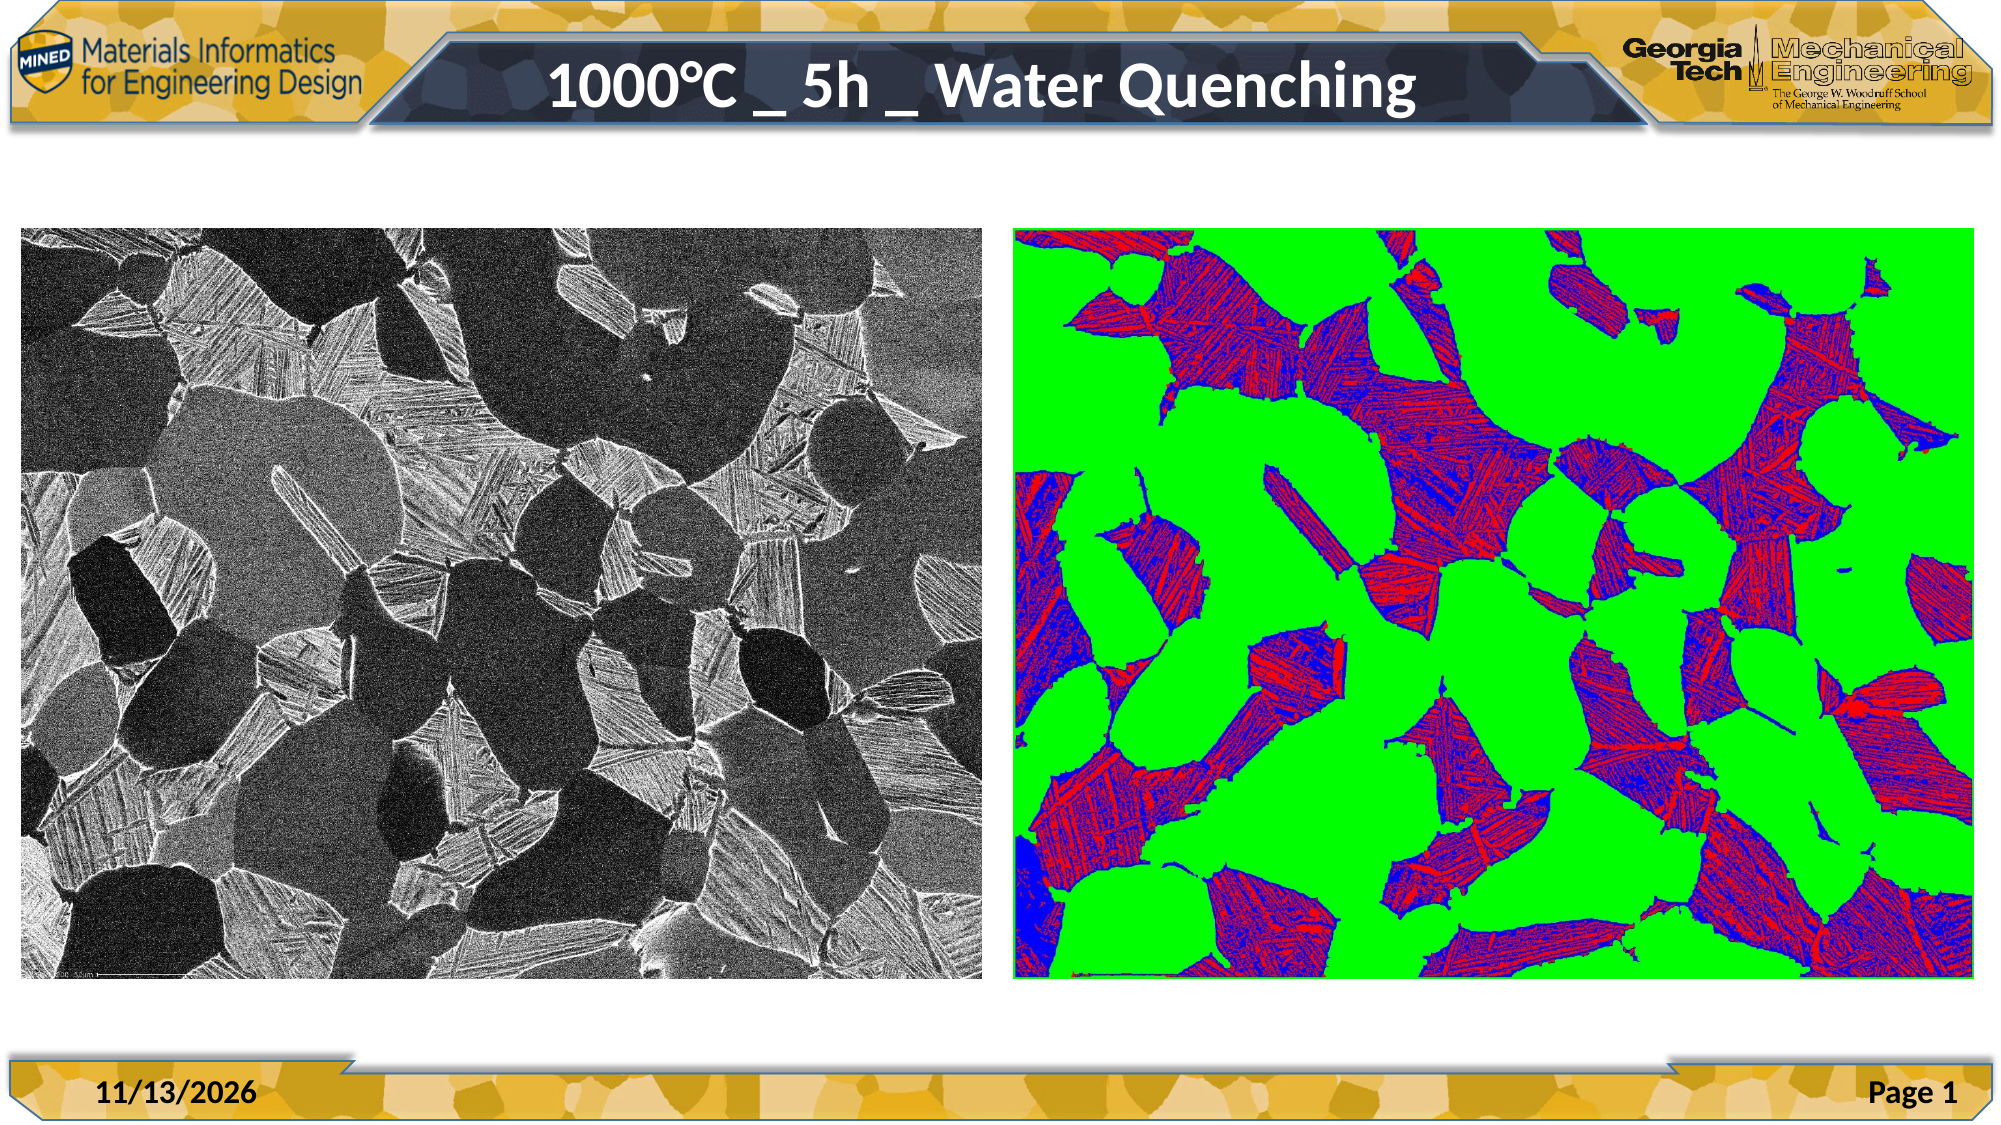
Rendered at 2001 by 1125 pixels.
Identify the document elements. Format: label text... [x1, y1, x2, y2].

picture [0, 0, 2001, 1125]
slide_number Page 1 [1523, 1060, 1974, 1120]
footer 1000°C _ 5h _ Water Quenching [439, 50, 1524, 111]
